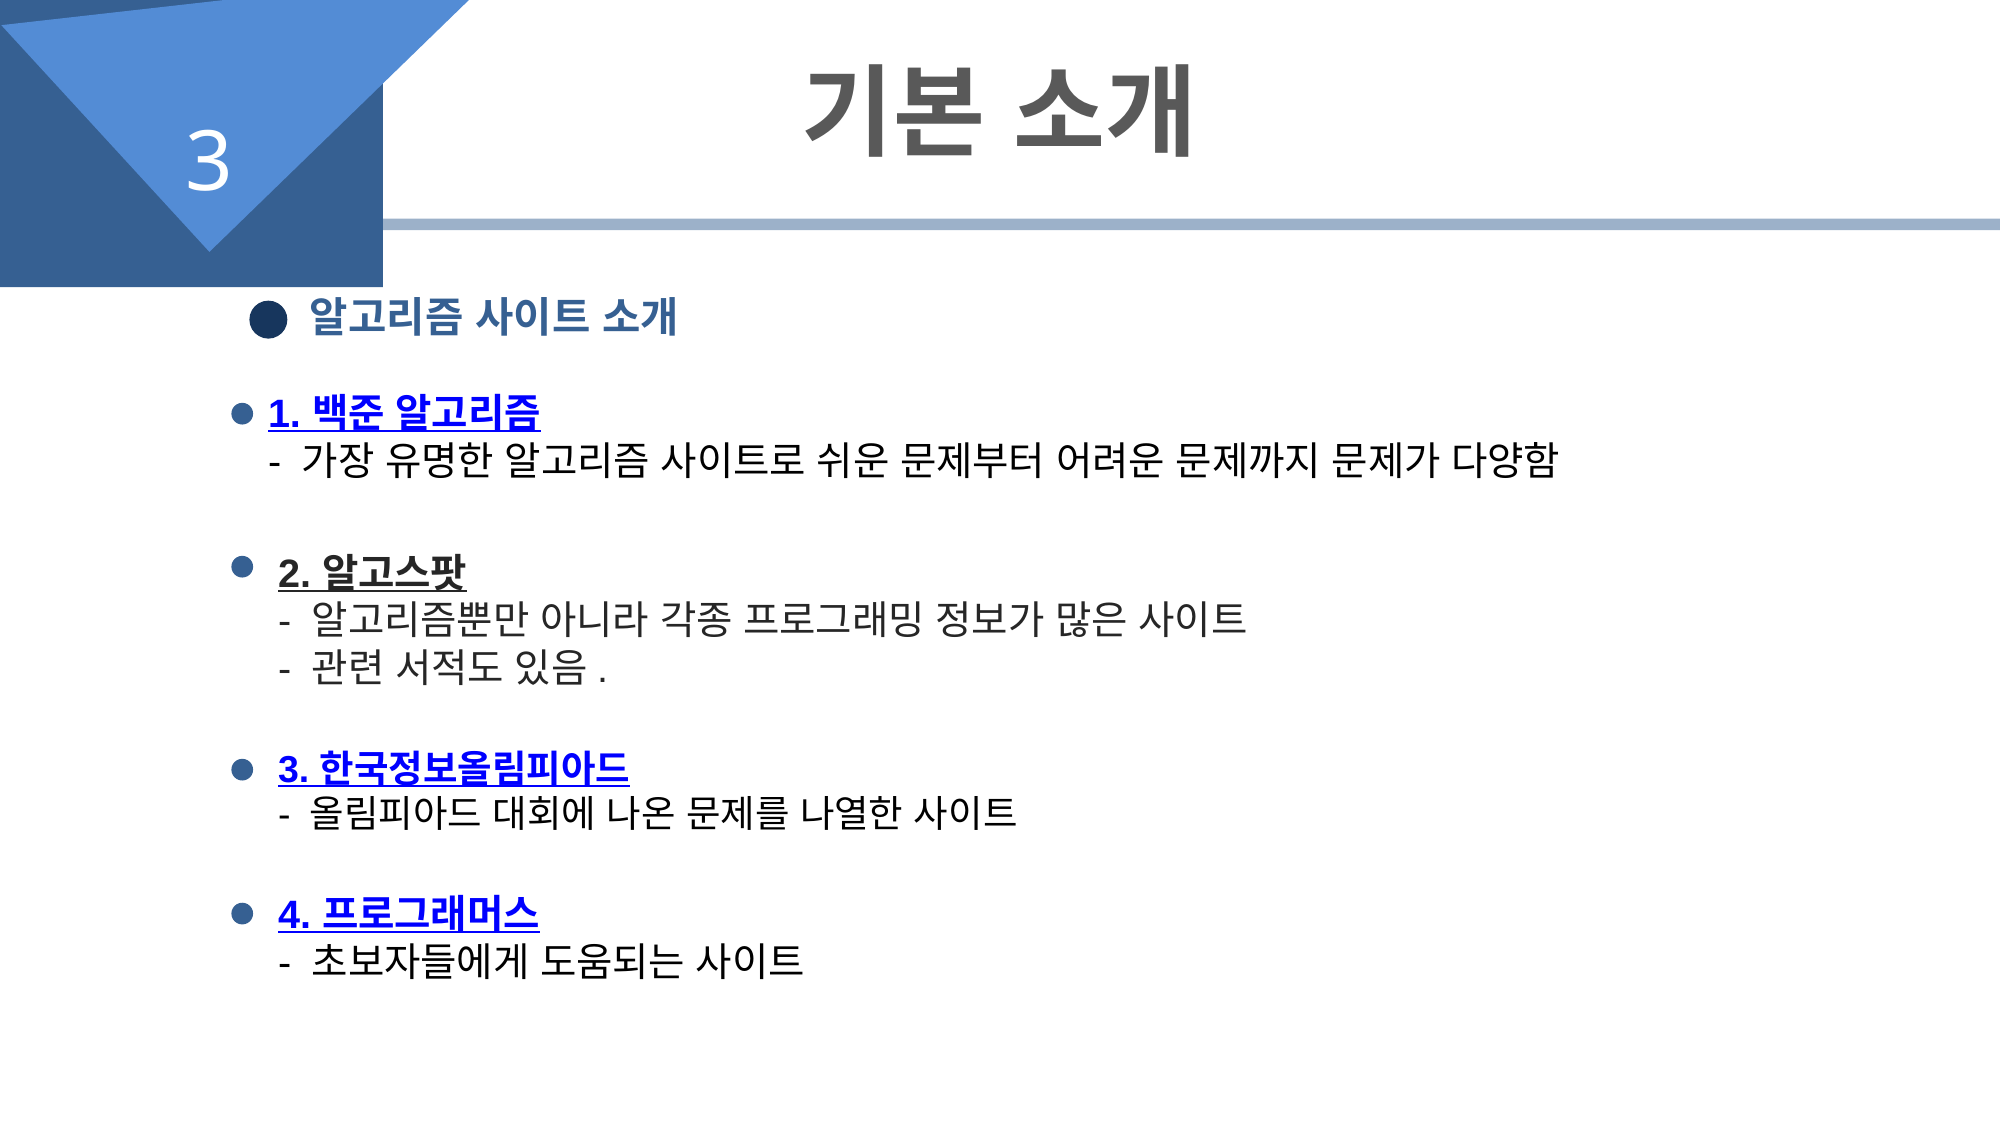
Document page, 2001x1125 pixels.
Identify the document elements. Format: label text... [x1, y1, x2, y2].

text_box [231, 737, 1065, 804]
text_box 기본 소개 [422, 55, 1577, 248]
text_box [231, 881, 951, 948]
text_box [249, 288, 815, 383]
text_box [383, 218, 422, 231]
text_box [231, 540, 1542, 607]
text_box [1577, 218, 2000, 231]
text_box 1. 백준 알고리즘 - 가장 유명한 알고리즘 사이트로 쉬운 문제부터 어려운 문제까지 문제가 다양함 [253, 380, 1760, 447]
text_box 3 [152, 127, 248, 187]
text_box [0, 0, 383, 288]
text_box [1, 0, 469, 252]
text_box [231, 402, 254, 425]
